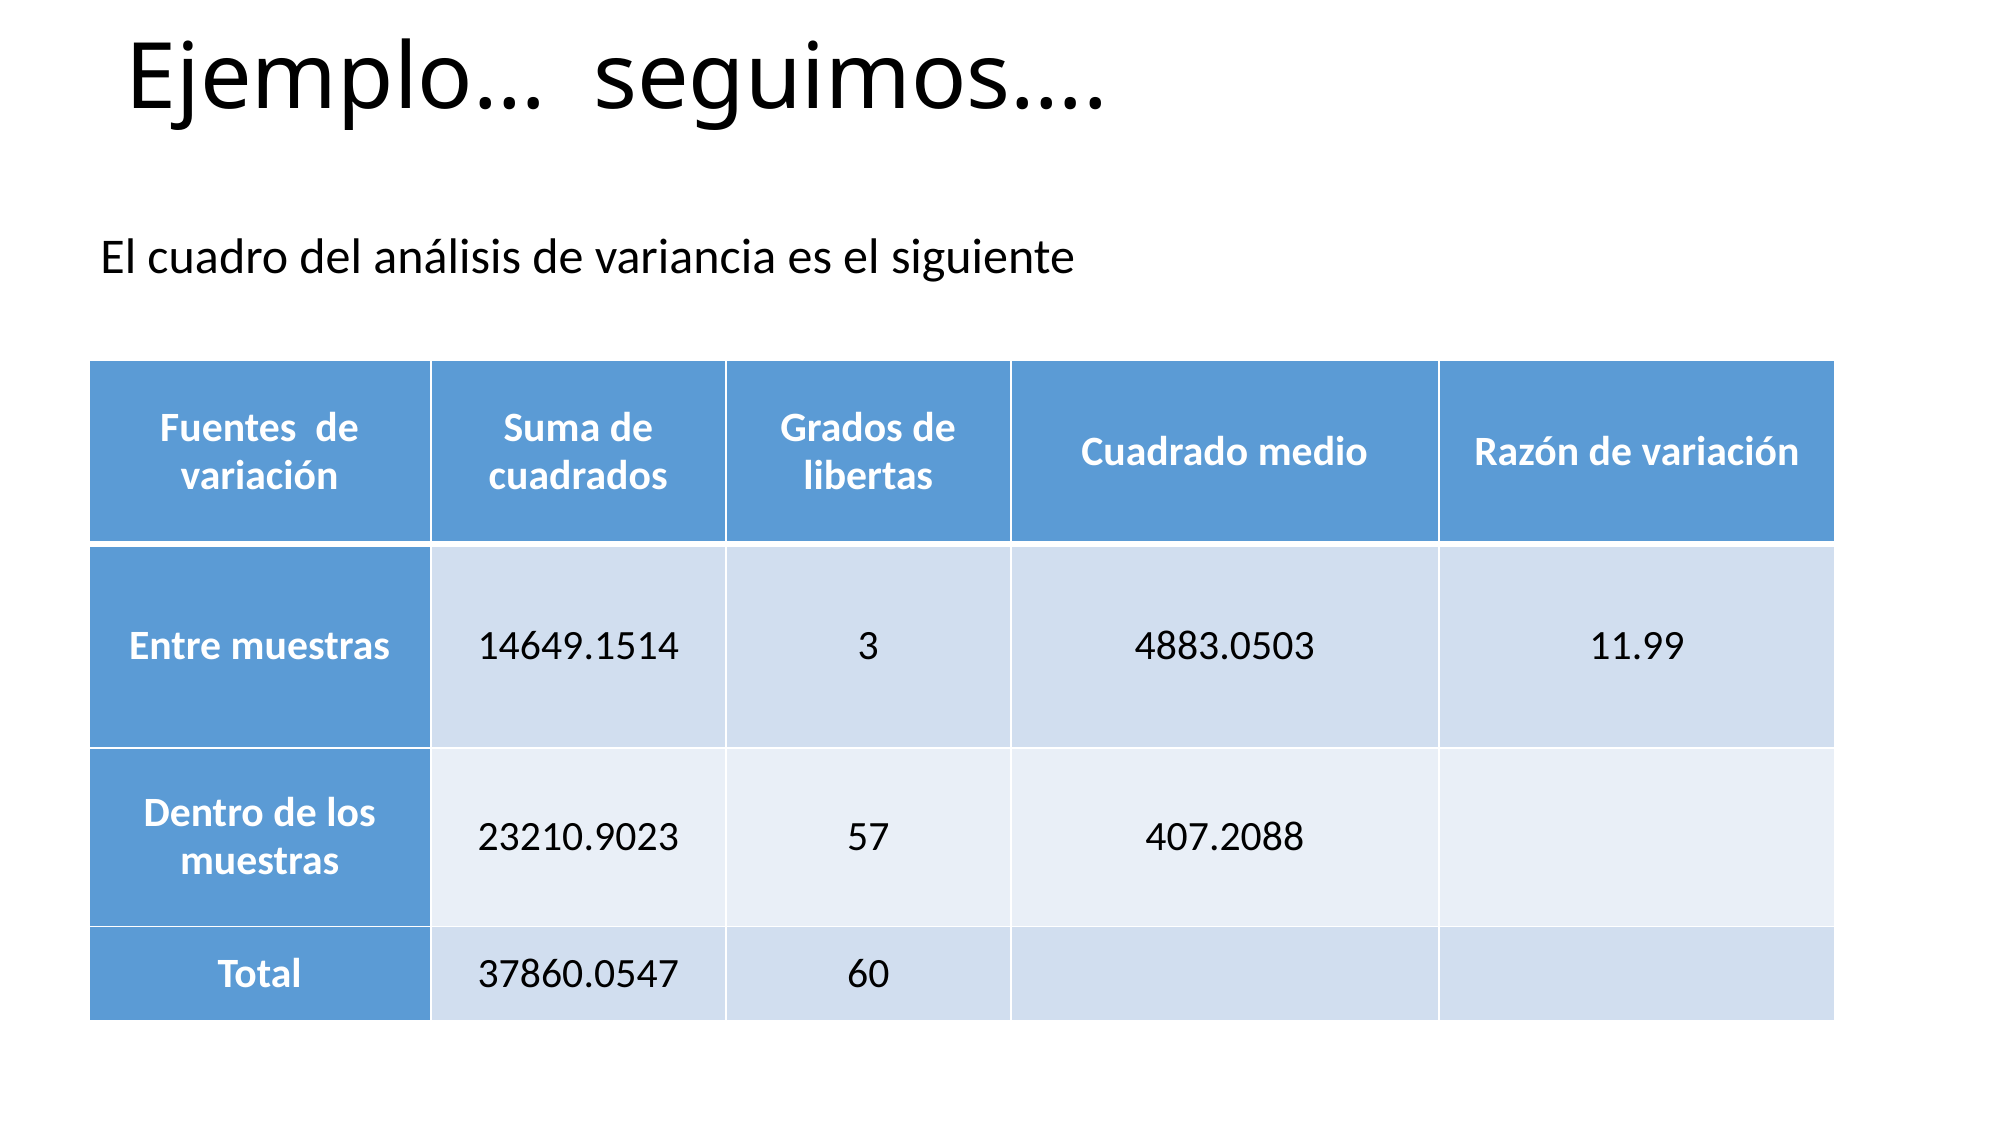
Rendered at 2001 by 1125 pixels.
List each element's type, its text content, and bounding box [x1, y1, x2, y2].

table_cell 407.2088 [1012, 749, 1438, 926]
table_cell 57 [727, 749, 1010, 926]
table_cell 60 [727, 927, 1010, 1020]
table_cell Dentro de los muestras [90, 749, 430, 926]
table_header Fuentes de variación [90, 361, 430, 541]
table_cell Total [90, 927, 430, 1020]
table_header Razón de variación [1440, 361, 1834, 541]
table_header Grados de libertas [727, 361, 1010, 541]
table_cell 23210.9023 [432, 749, 725, 926]
table_cell 37860.0547 [432, 927, 725, 1020]
title Ejemplo… seguimos…. [110, 10, 1836, 148]
table_cell 11.99 [1440, 547, 1834, 747]
table_cell [1440, 927, 1834, 1020]
table_cell 14649.1514 [432, 547, 725, 747]
table_cell [1012, 927, 1438, 1020]
table_cell 3 [727, 547, 1010, 747]
table_cell Entre muestras [90, 547, 430, 747]
list El cuadro del análisis de variancia es el siguiente [85, 222, 1811, 937]
table_cell [1440, 749, 1834, 926]
table_header Suma de cuadrados [432, 361, 725, 541]
table_cell 4883.0503 [1012, 547, 1438, 747]
table_header Cuadrado medio [1012, 361, 1438, 541]
